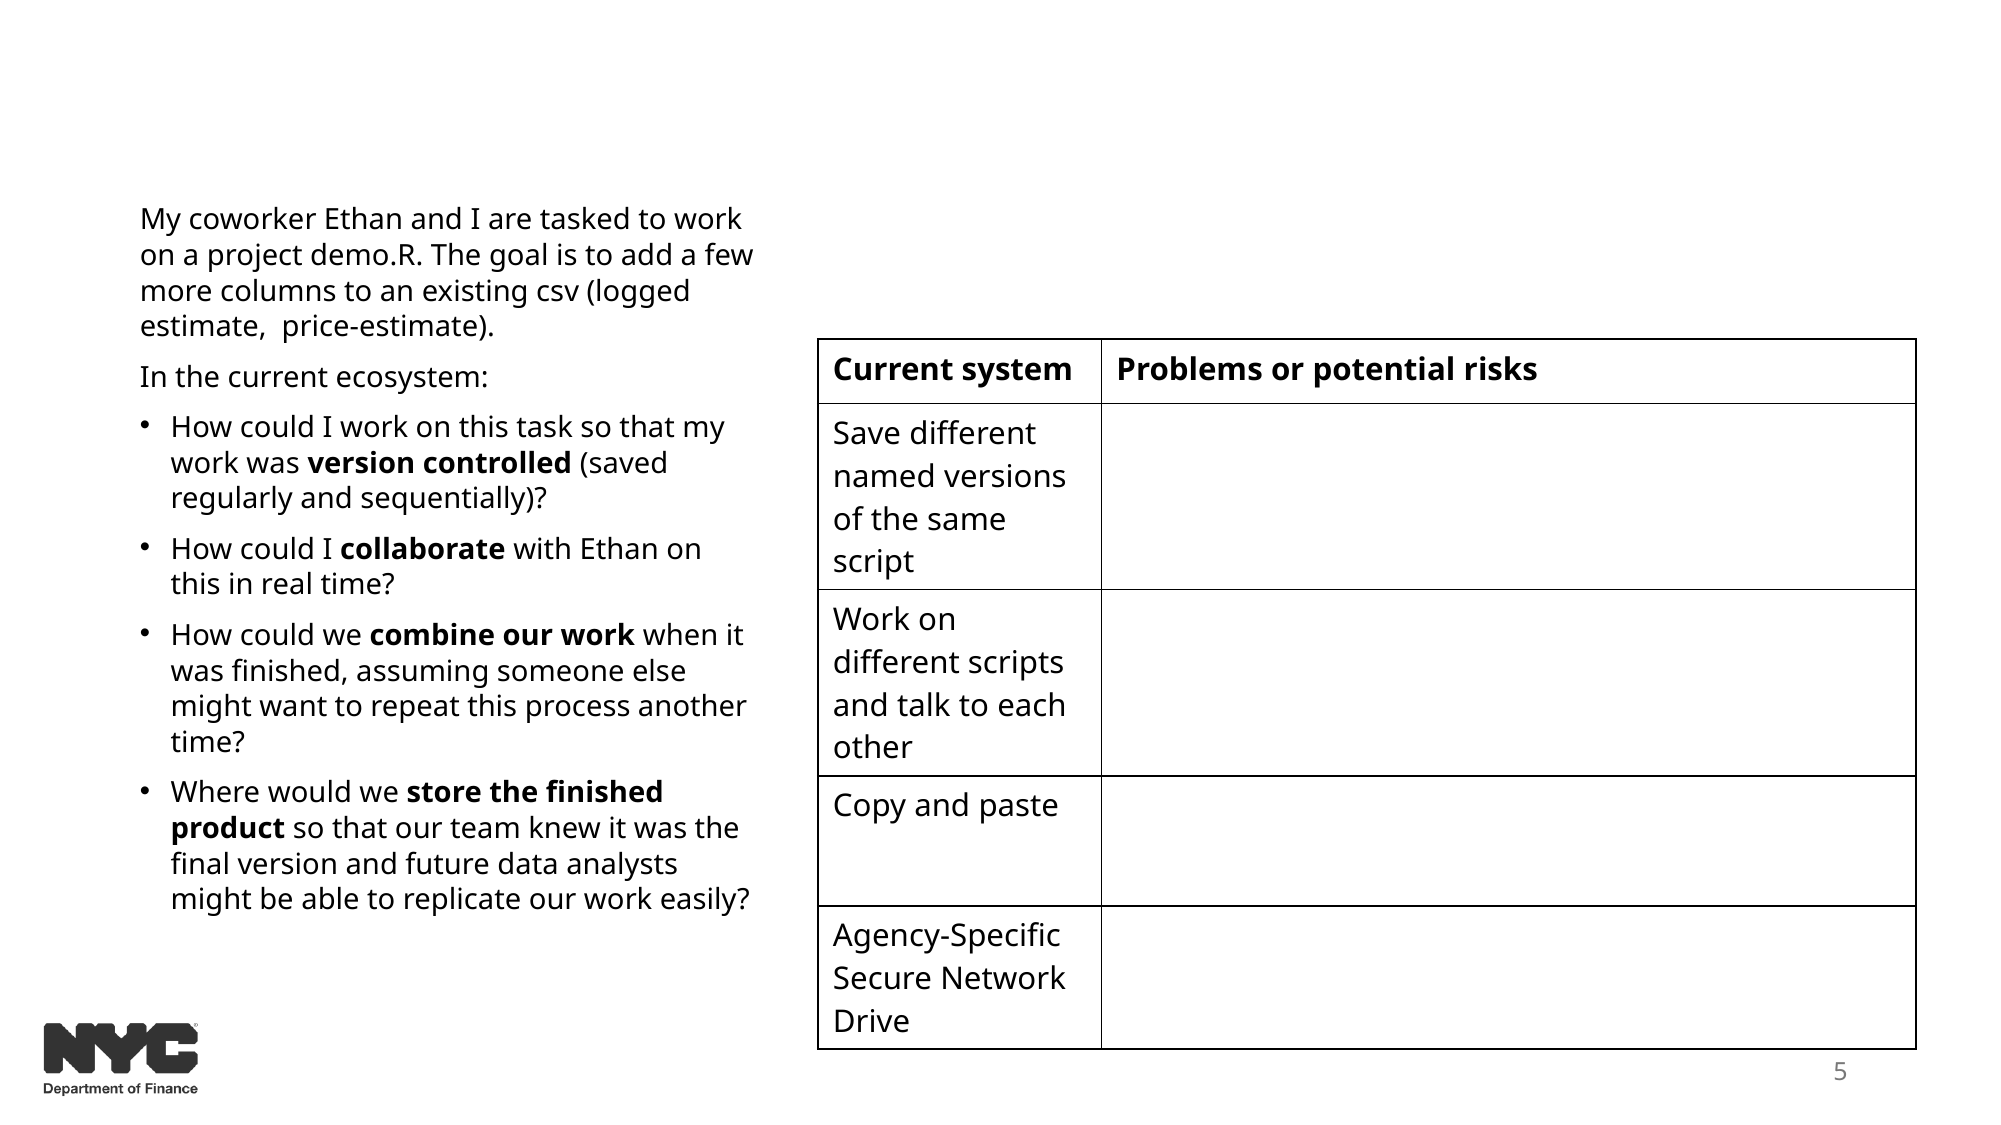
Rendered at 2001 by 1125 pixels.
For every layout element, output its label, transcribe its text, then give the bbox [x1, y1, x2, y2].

table_cell Copy and paste [819, 777, 1101, 905]
table_cell [1102, 404, 1915, 589]
table_header Problems or potential risks [1102, 340, 1915, 403]
table_header Current system [819, 340, 1101, 403]
table_cell Agency-Specific Secure Network Drive [819, 907, 1101, 1048]
table_cell Save different named versions of the same script [819, 404, 1101, 589]
text_box My coworker Ethan and I are tasked to work on a project demo.R. The goal is to add a few more columns to an existing csv (logged estimate, price-estimate). In the current ecosystem: How could I work on this task so that my work was version controlled (saved regularly and sequentially)? How could I collaborate with Ethan on this in real time? How could we combine our work when it was finished, assuming someone else might want to repeat this process another time? Where would we store the finished product so that our team knew it was the final version and future data analysts might be able to replicate our work easily? [125, 193, 771, 950]
picture [28, 1000, 222, 1114]
table_cell [1102, 777, 1915, 905]
table_cell Work on different scripts and talk to each other [819, 590, 1101, 775]
table_cell [1102, 590, 1915, 775]
table_cell [1102, 907, 1915, 1048]
slide_number 5 [1412, 1050, 1863, 1103]
